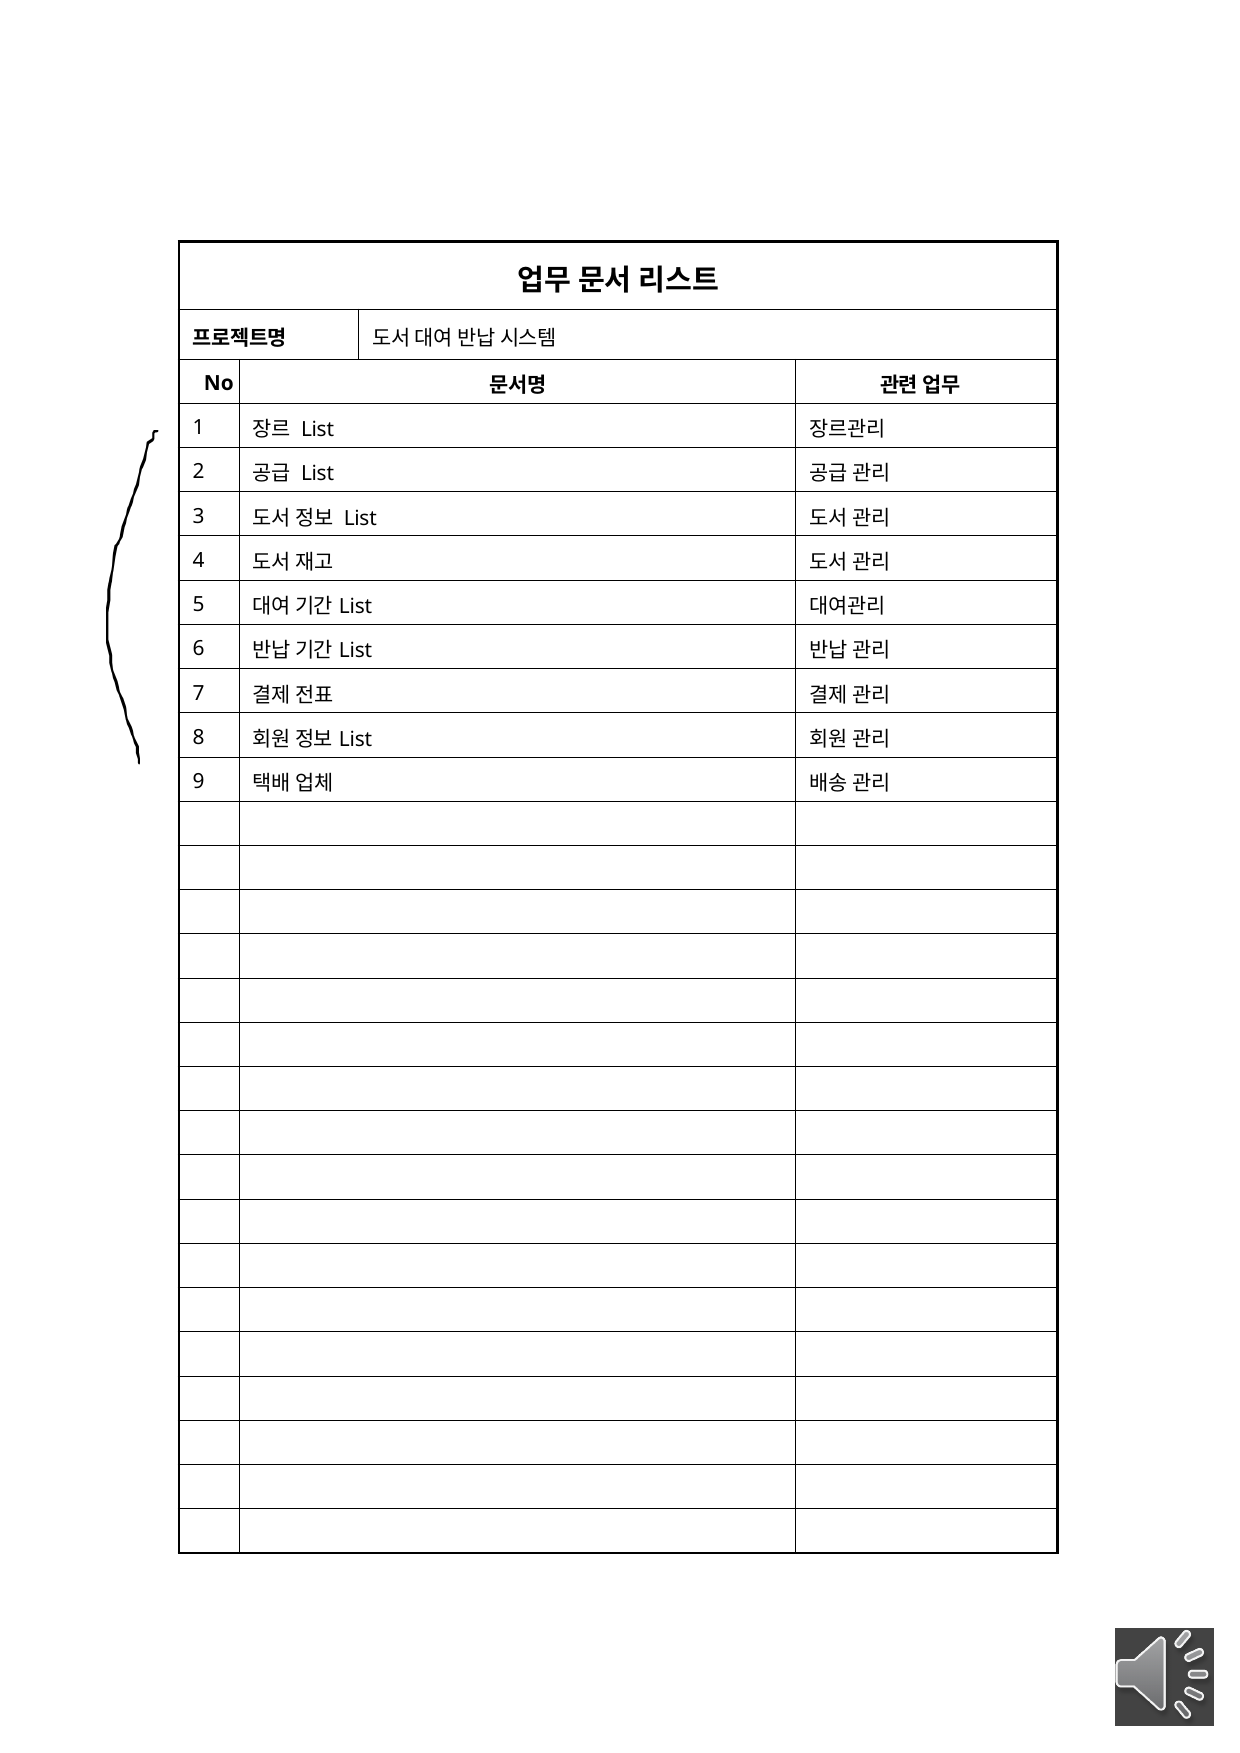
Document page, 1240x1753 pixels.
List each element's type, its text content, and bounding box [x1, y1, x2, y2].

table_cell [180, 1244, 239, 1287]
table_cell [180, 1509, 239, 1552]
table_cell [180, 1111, 239, 1154]
table_cell [240, 1111, 795, 1154]
table_cell 회원 정보List [240, 713, 795, 757]
table_cell [240, 1421, 795, 1464]
table_cell 관련 업무 [796, 360, 1056, 403]
table_cell [240, 1288, 795, 1331]
table_cell [240, 1465, 795, 1508]
table_cell 5 [180, 581, 239, 624]
table_cell [240, 1509, 795, 1552]
picture [106, 430, 167, 774]
table_cell [180, 1421, 239, 1464]
table_cell 1 [180, 404, 239, 447]
table_cell 6 [180, 625, 239, 668]
table_cell 도서 관리 [796, 536, 1056, 580]
table_cell 장르관리 [796, 404, 1056, 447]
table_cell [796, 1377, 1056, 1420]
table_cell [180, 802, 239, 845]
picture [1114, 1626, 1215, 1728]
table_cell [796, 1288, 1056, 1331]
table_cell 회원 관리 [796, 713, 1056, 757]
table_cell [240, 1332, 795, 1376]
table_cell [240, 1200, 795, 1243]
table_cell 대여관리 [796, 581, 1056, 624]
table_cell 결제 전표 [240, 669, 795, 712]
table_cell 도서 관리 [796, 492, 1056, 535]
table_cell [240, 846, 795, 889]
table_cell 결제 관리 [796, 669, 1056, 712]
table_cell [240, 934, 795, 978]
table_cell [796, 1244, 1056, 1287]
table_cell [796, 890, 1056, 933]
table_cell [796, 1155, 1056, 1199]
table_cell [796, 979, 1056, 1022]
table_cell 문서명 [240, 360, 795, 403]
table_cell [180, 1332, 239, 1376]
table_cell 7 [180, 669, 239, 712]
table_cell [240, 890, 795, 933]
table_cell [796, 1332, 1056, 1376]
table_cell [180, 846, 239, 889]
table_cell 도서 재고 [240, 536, 795, 580]
table_cell 택배 업체 [240, 758, 795, 801]
table_cell No [180, 360, 239, 403]
table_cell [240, 1244, 795, 1287]
table_cell 공급 List [240, 448, 795, 491]
table_cell 도서 대여 반납 시스템 [359, 310, 1056, 359]
table_cell 장르 List [240, 404, 795, 447]
table_cell [180, 1023, 239, 1066]
table_cell [180, 1200, 239, 1243]
table_cell 4 [180, 536, 239, 580]
table_cell [796, 1111, 1056, 1154]
table_cell [180, 979, 239, 1022]
table_cell [240, 1155, 795, 1199]
table_cell [180, 1067, 239, 1110]
table_cell 9 [180, 758, 239, 801]
table_cell [240, 979, 795, 1022]
table_cell [180, 1288, 239, 1331]
table_cell [180, 890, 239, 933]
table_cell 반납 기간List [240, 625, 795, 668]
table_cell [796, 846, 1056, 889]
table_cell [240, 1023, 795, 1066]
table_cell 공급 관리 [796, 448, 1056, 491]
table_cell [180, 1465, 239, 1508]
table_cell [240, 1377, 795, 1420]
table_cell [180, 934, 239, 978]
table_cell [796, 802, 1056, 845]
table_cell 3 [180, 492, 239, 535]
table_cell 8 [180, 713, 239, 757]
table_cell [796, 1067, 1056, 1110]
table_cell [796, 1421, 1056, 1464]
table_header 업무 문서 리스트 [180, 243, 1056, 309]
table_cell [796, 1200, 1056, 1243]
table_cell [240, 1067, 795, 1110]
table_cell 배송 관리 [796, 758, 1056, 801]
table_cell 2 [180, 448, 239, 491]
table_cell [796, 1509, 1056, 1552]
table_cell [180, 1377, 239, 1420]
table_cell [240, 802, 795, 845]
table_cell [796, 1023, 1056, 1066]
table_cell 대여 기간List [240, 581, 795, 624]
table_cell 프로젝트명 [180, 310, 358, 359]
table_cell 반납 관리 [796, 625, 1056, 668]
table_cell [796, 1465, 1056, 1508]
table_cell 도서 정보 List [240, 492, 795, 535]
table_cell [796, 934, 1056, 978]
table_cell [180, 1155, 239, 1199]
